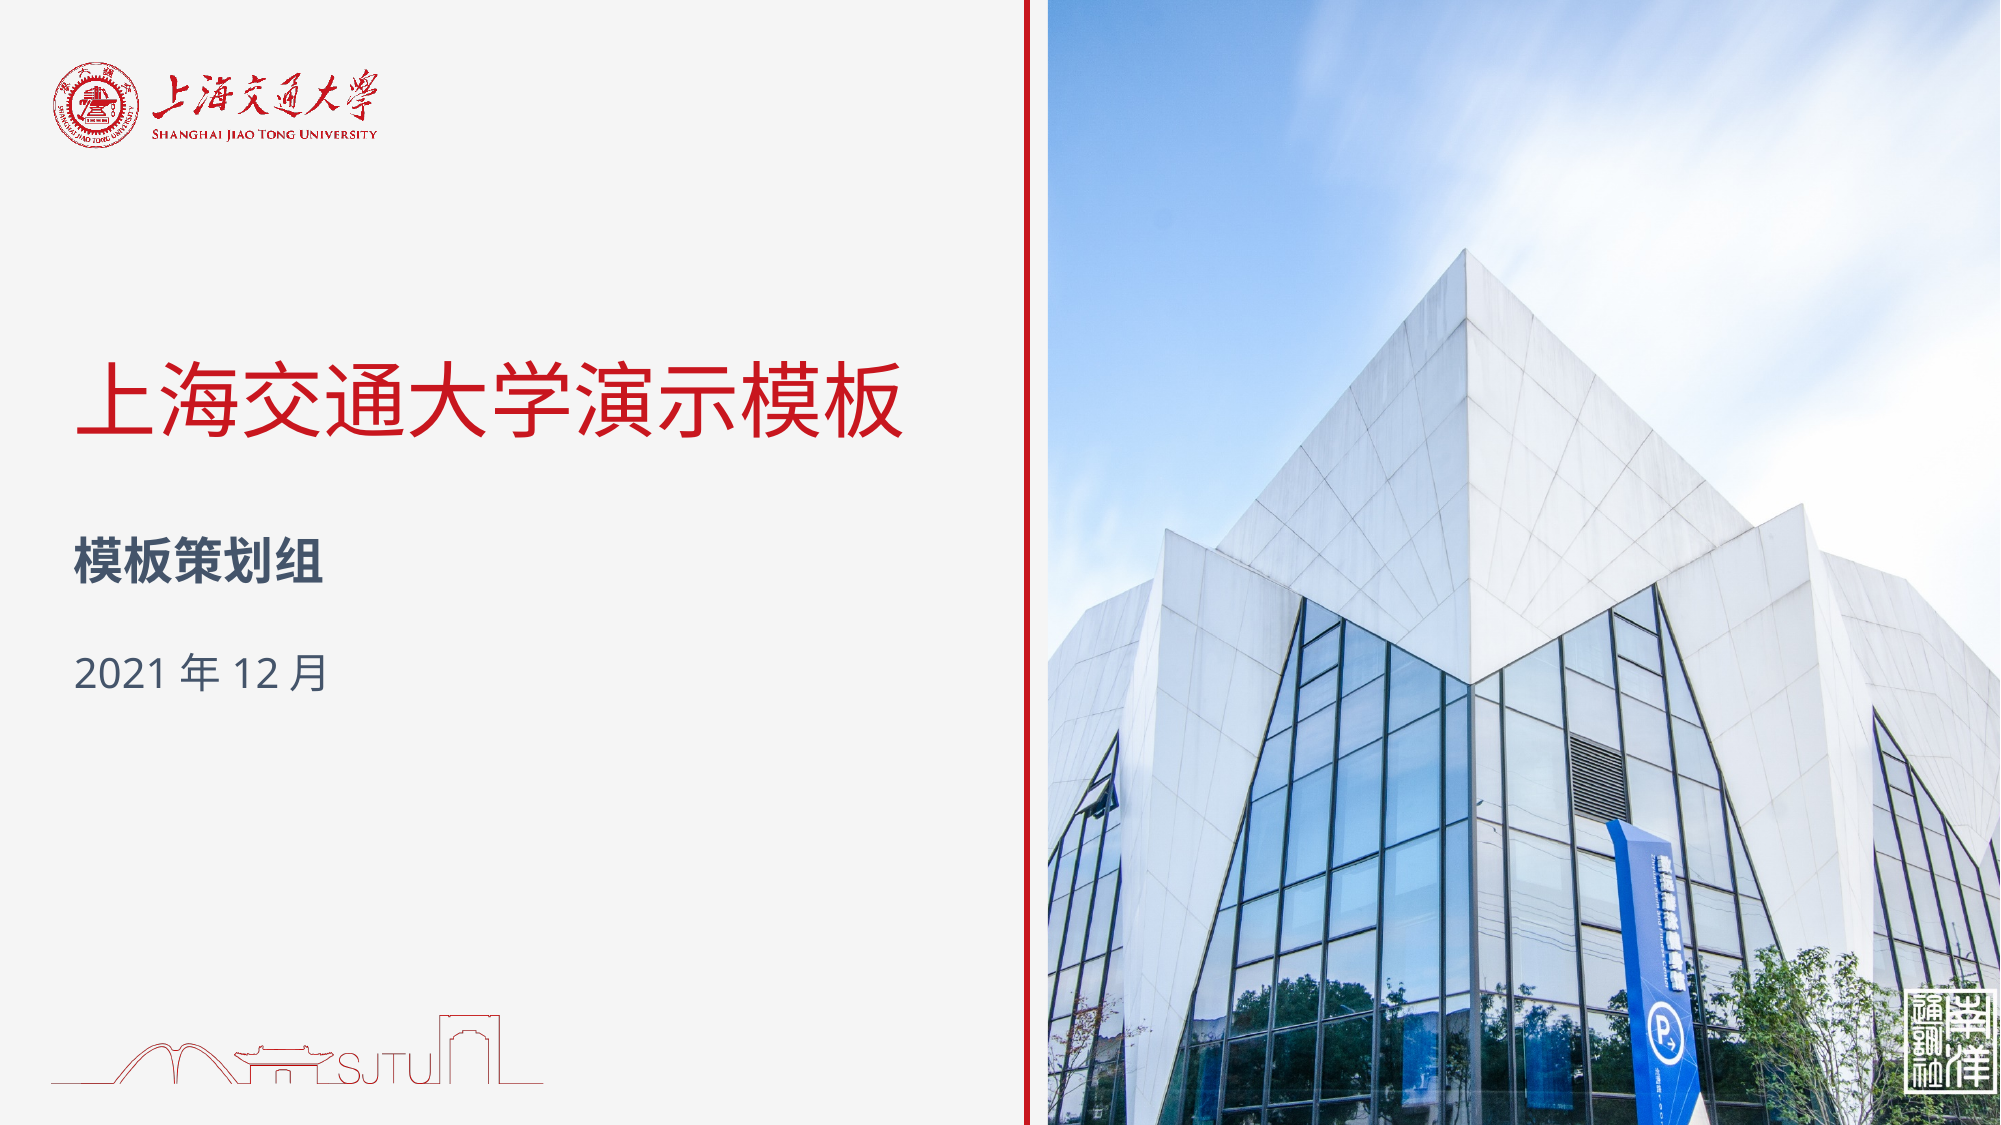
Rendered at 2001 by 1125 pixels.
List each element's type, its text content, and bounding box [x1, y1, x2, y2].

list 模板策划组 [59, 510, 736, 609]
picture [1047, 0, 2000, 1125]
picture [51, 1015, 544, 1084]
list 2021年12月 [59, 634, 536, 709]
picture [36, 45, 393, 163]
title 上海交通大学演示模板 [59, 311, 1001, 486]
